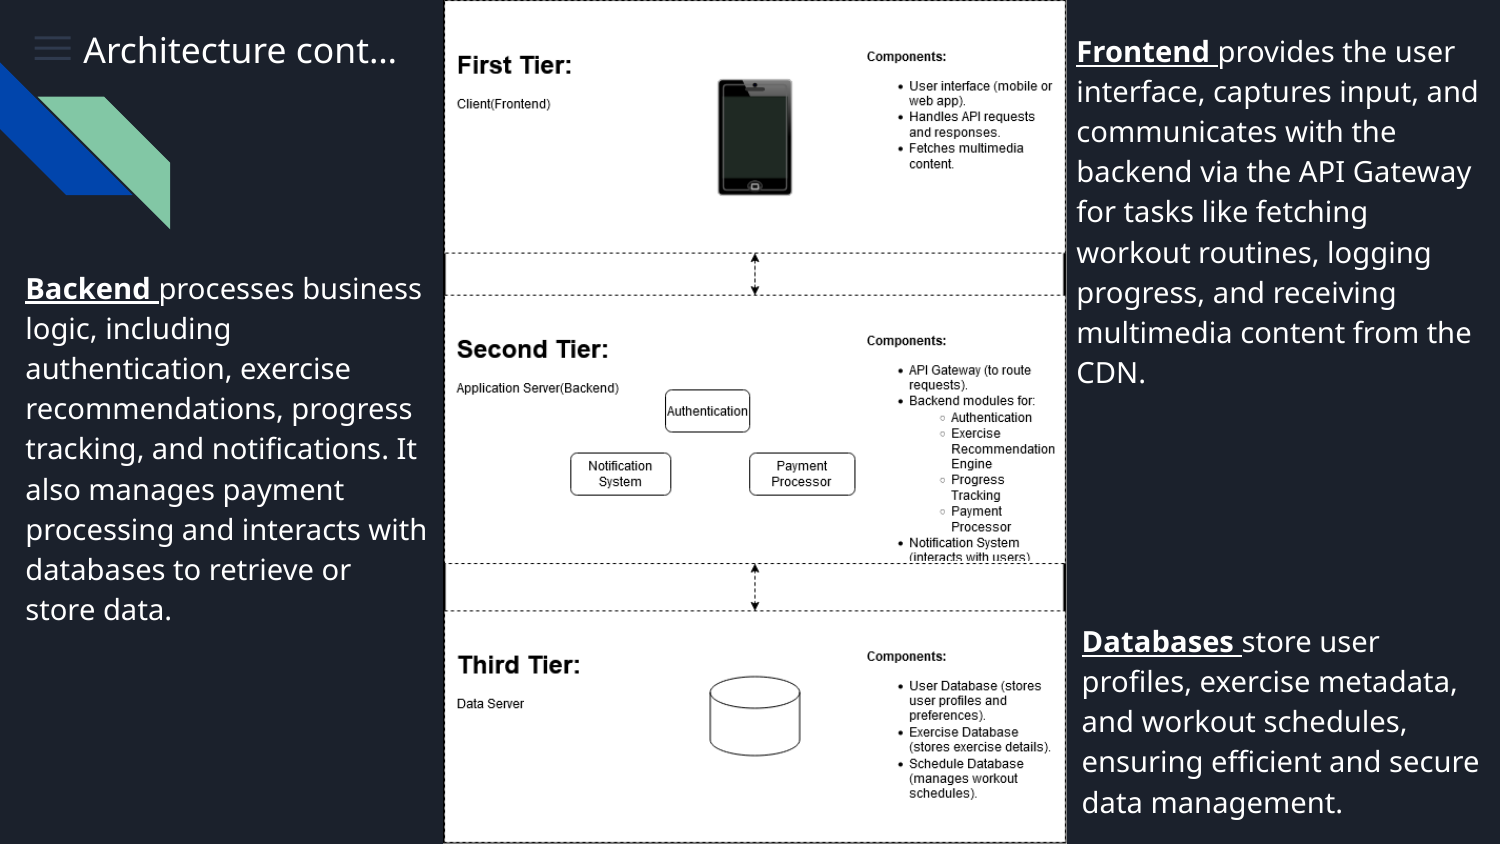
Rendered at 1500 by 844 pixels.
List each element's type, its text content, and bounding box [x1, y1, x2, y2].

text_box Architecture cont… [68, 12, 438, 80]
picture [443, 0, 1067, 844]
text_box Frontend provides the user interface, captures input, and communicates with the backend via the API Gateway for tasks like fetching workout routines, logging progress, and receiving multimedia content from the CDN. [1072, 12, 1500, 357]
text_box Databases store user profiles, exercise metadata, and workout schedules, ensuring efficient and secure data management. [1072, 603, 1500, 823]
text_box Backend processes business logic, including authentication, exercise recommendations, progress tracking, and notifications. It also manages payment processing and interacts with databases to retrieve or store data. [10, 249, 438, 594]
